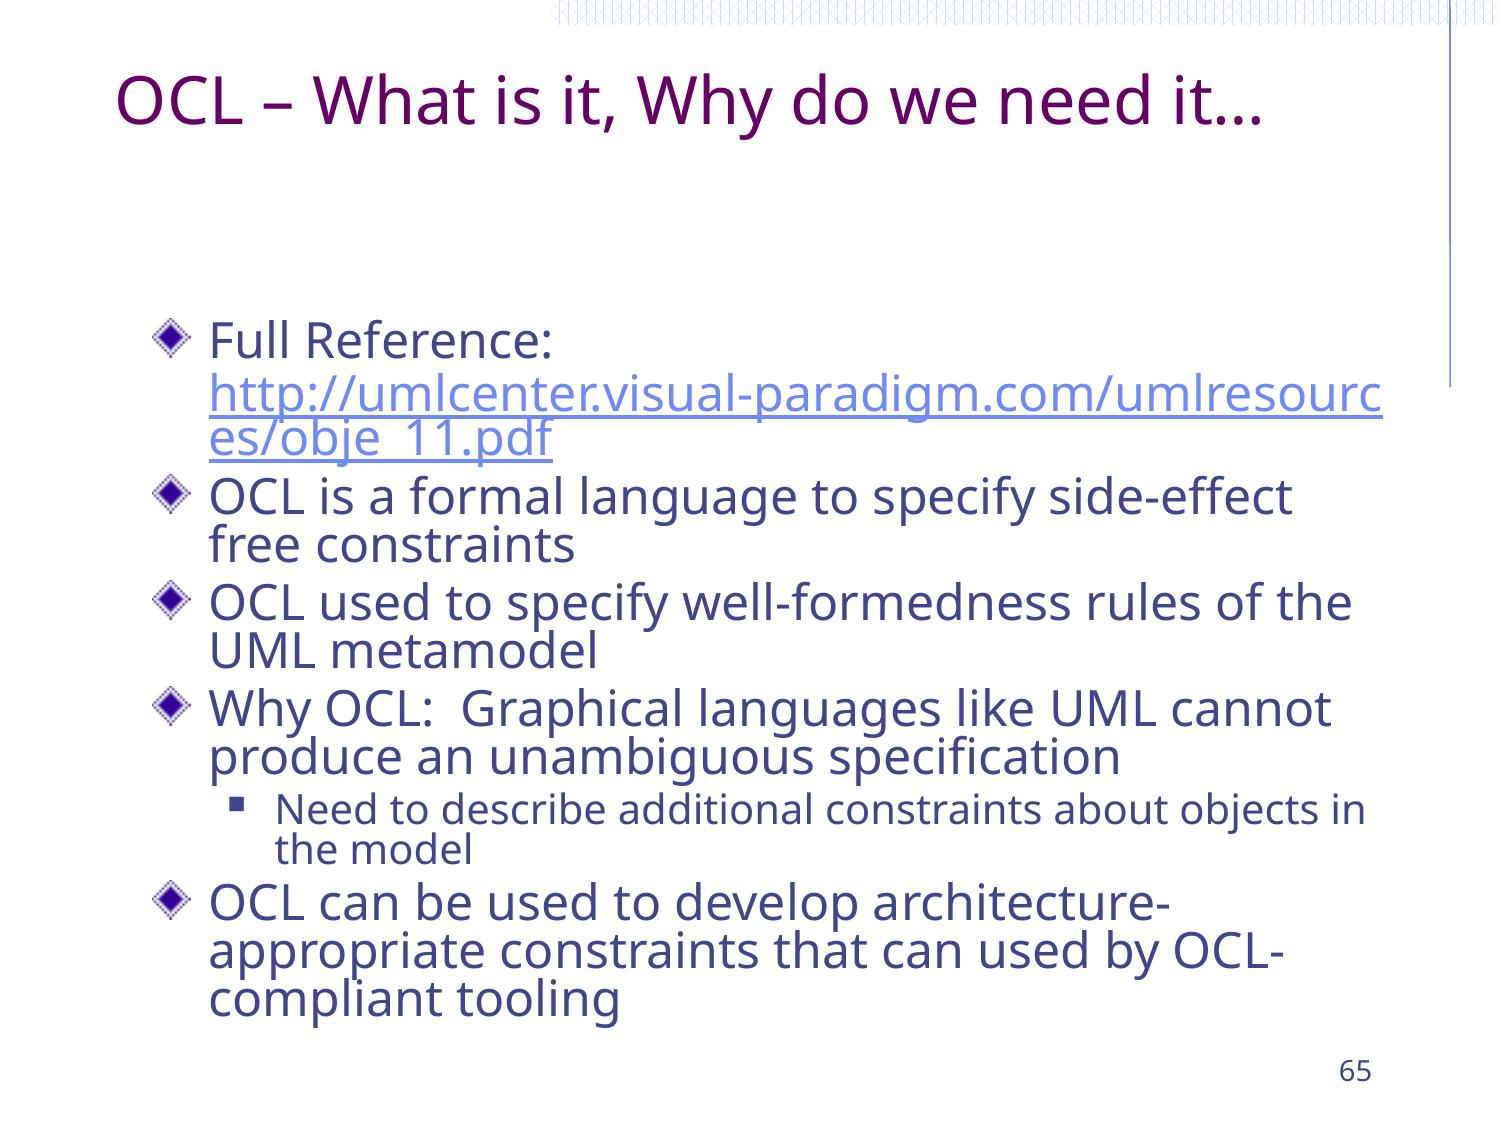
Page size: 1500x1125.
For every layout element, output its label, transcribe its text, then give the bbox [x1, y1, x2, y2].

picture [152, 474, 191, 514]
list Full Reference: http://umlcenter.visual-paradigm.com/umlresources/obje_11.pdf OCL is a formal language to specify side-effect free constraints OCL used to specify well-formedness rules of the UML metamodel Why OCL: Graphical languages like UML cannot produce an unambiguous specification Need to describe additional constraints about objects in the model OCL can be used to develop architecture-appropriate constraints that can used by OCL-compliant tooling [137, 312, 1413, 988]
picture [152, 580, 191, 620]
picture [152, 880, 191, 920]
title OCL – What is it, Why do we need it… [99, 50, 1375, 238]
slide_number 65 [1074, 1025, 1388, 1100]
picture [152, 686, 191, 726]
picture [152, 318, 191, 358]
